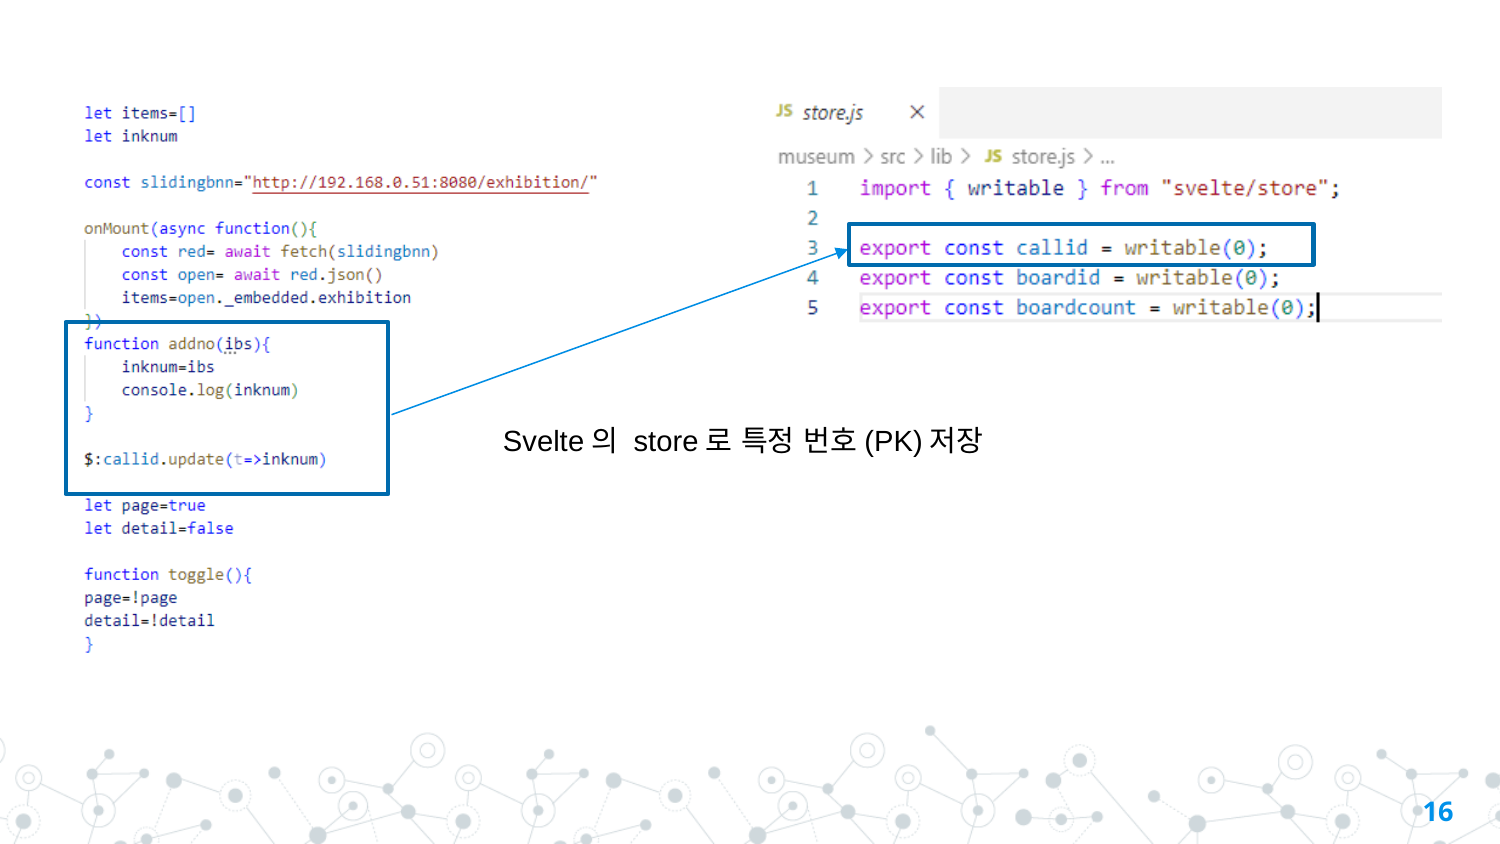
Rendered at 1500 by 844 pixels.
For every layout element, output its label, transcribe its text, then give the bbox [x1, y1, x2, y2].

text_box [391, 249, 849, 415]
slide_number 16 [1378, 779, 1469, 844]
text_box Svelte의 store로 특정 번호(PK)저장 [789, 414, 999, 465]
picture [0, 0, 1500, 844]
